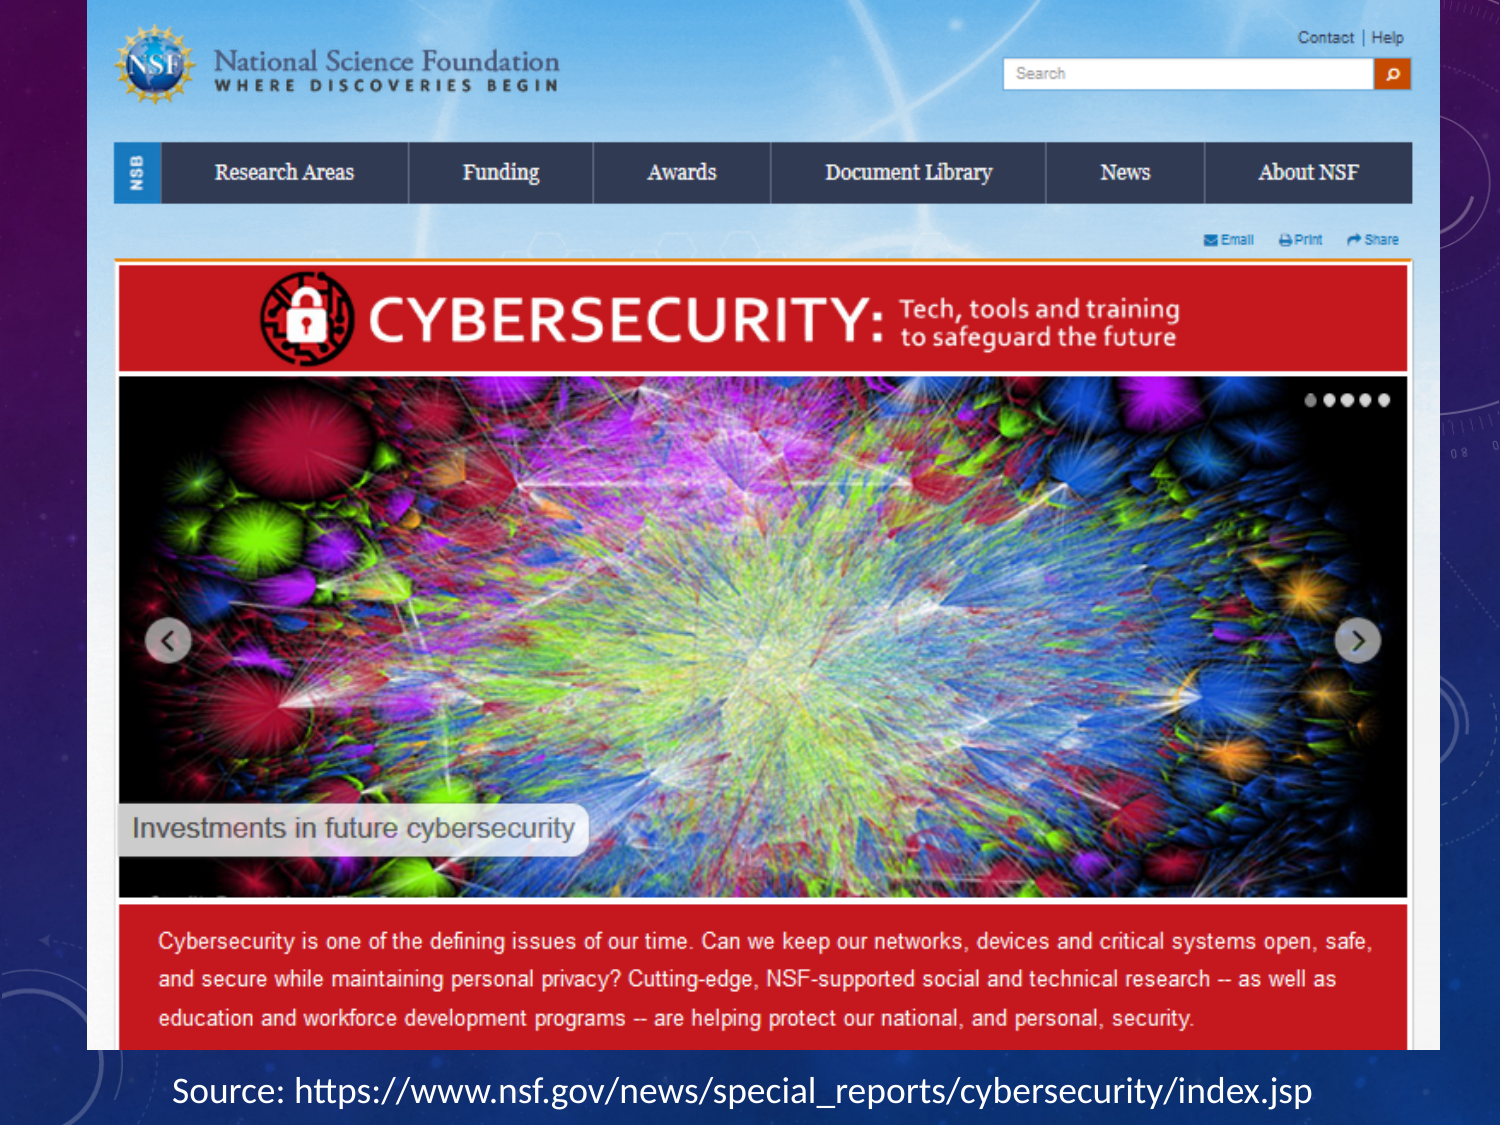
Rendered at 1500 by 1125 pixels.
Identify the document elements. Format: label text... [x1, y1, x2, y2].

text_box Source: https://www.nsf.gov/news/special_reports/cybersecurity/index.jsp [157, 1060, 1370, 1119]
picture [0, 0, 1500, 1125]
